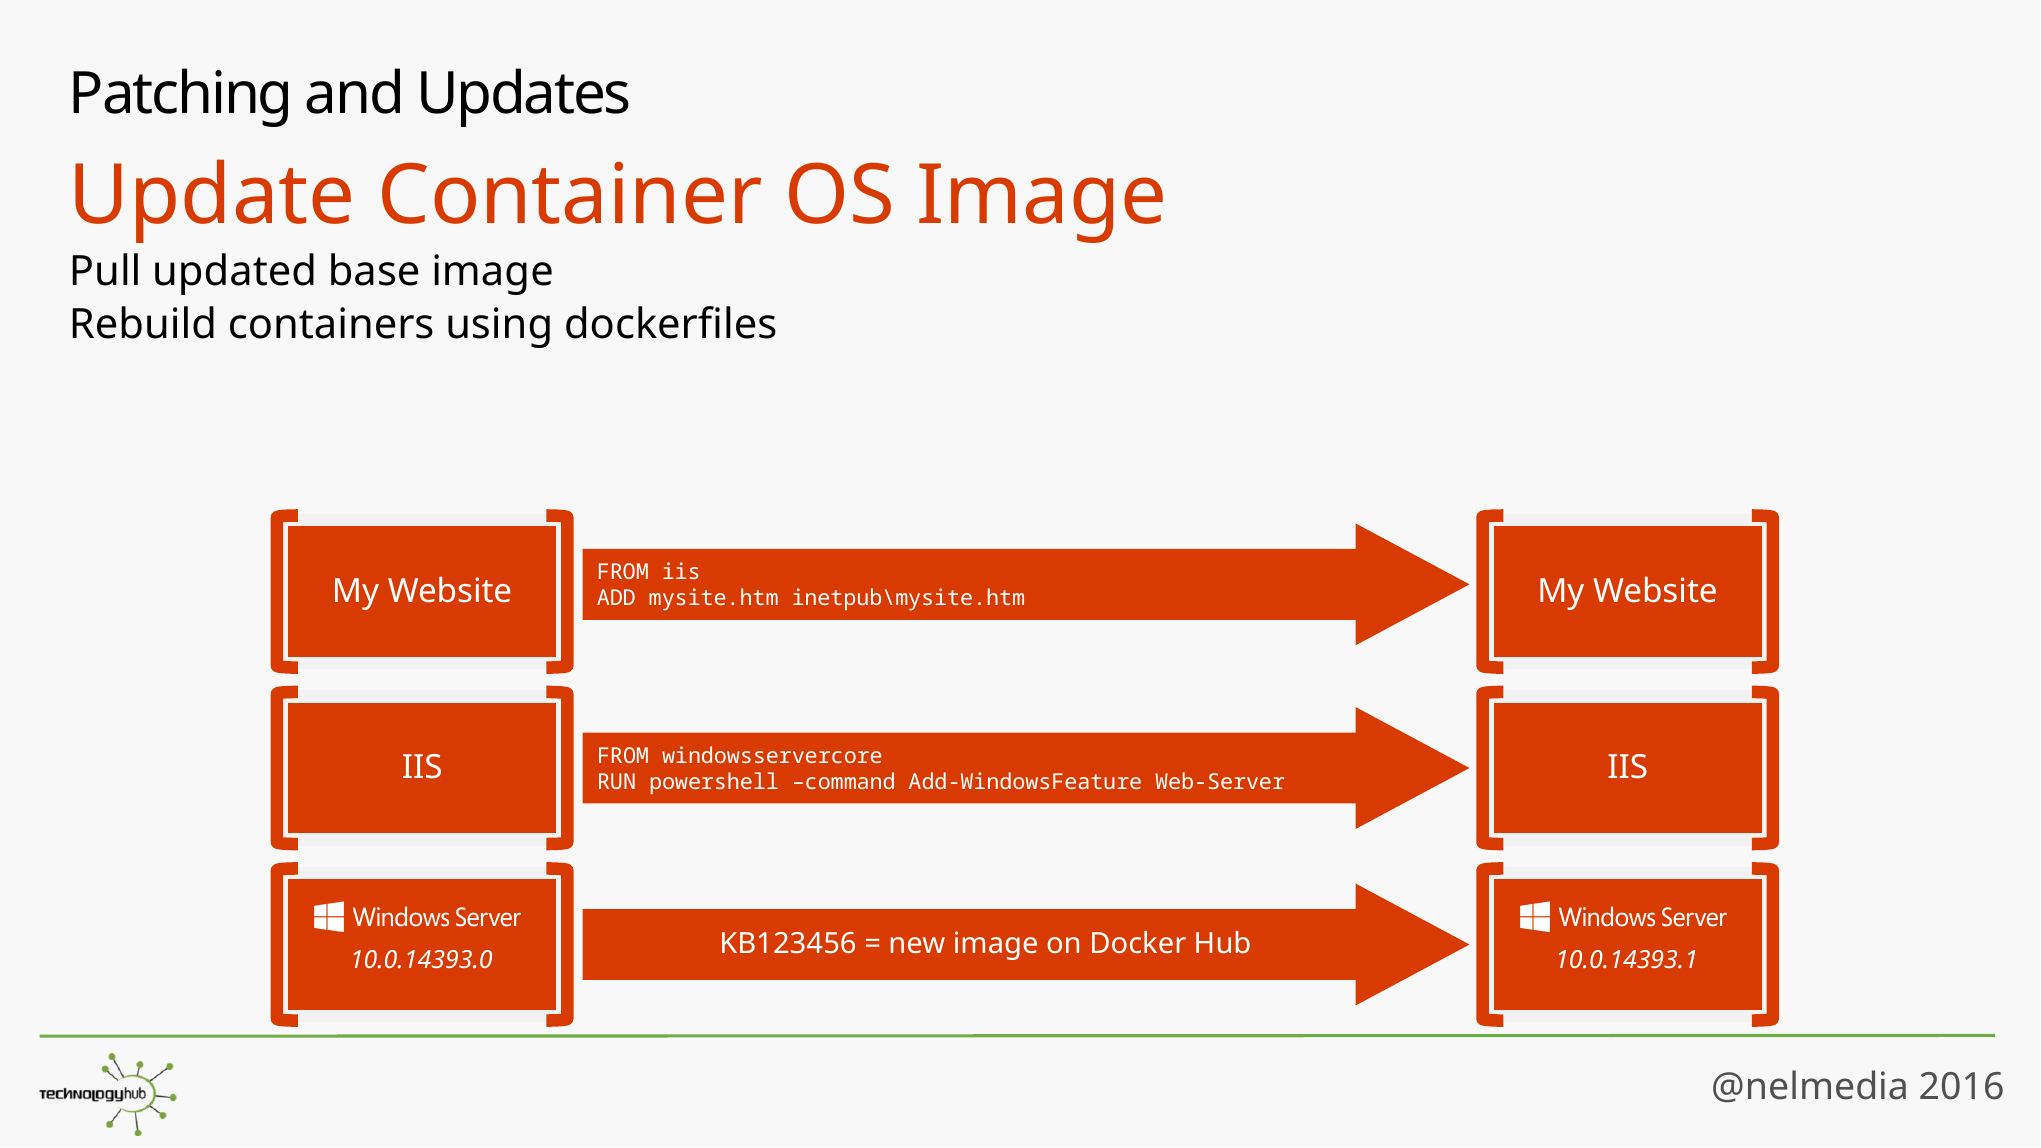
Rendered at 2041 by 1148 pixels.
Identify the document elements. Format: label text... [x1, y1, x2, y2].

list Update Container OS Image Pull updated base image Rebuild containers using dockerfiles [45, 136, 1996, 369]
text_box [582, 883, 1470, 1006]
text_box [1482, 691, 1774, 845]
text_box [1482, 515, 1774, 668]
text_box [582, 523, 1470, 646]
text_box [1482, 868, 1774, 1021]
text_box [276, 515, 568, 1021]
title Patching and Updates [45, 48, 1996, 136]
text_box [582, 706, 1470, 830]
picture [20, 1048, 189, 1139]
